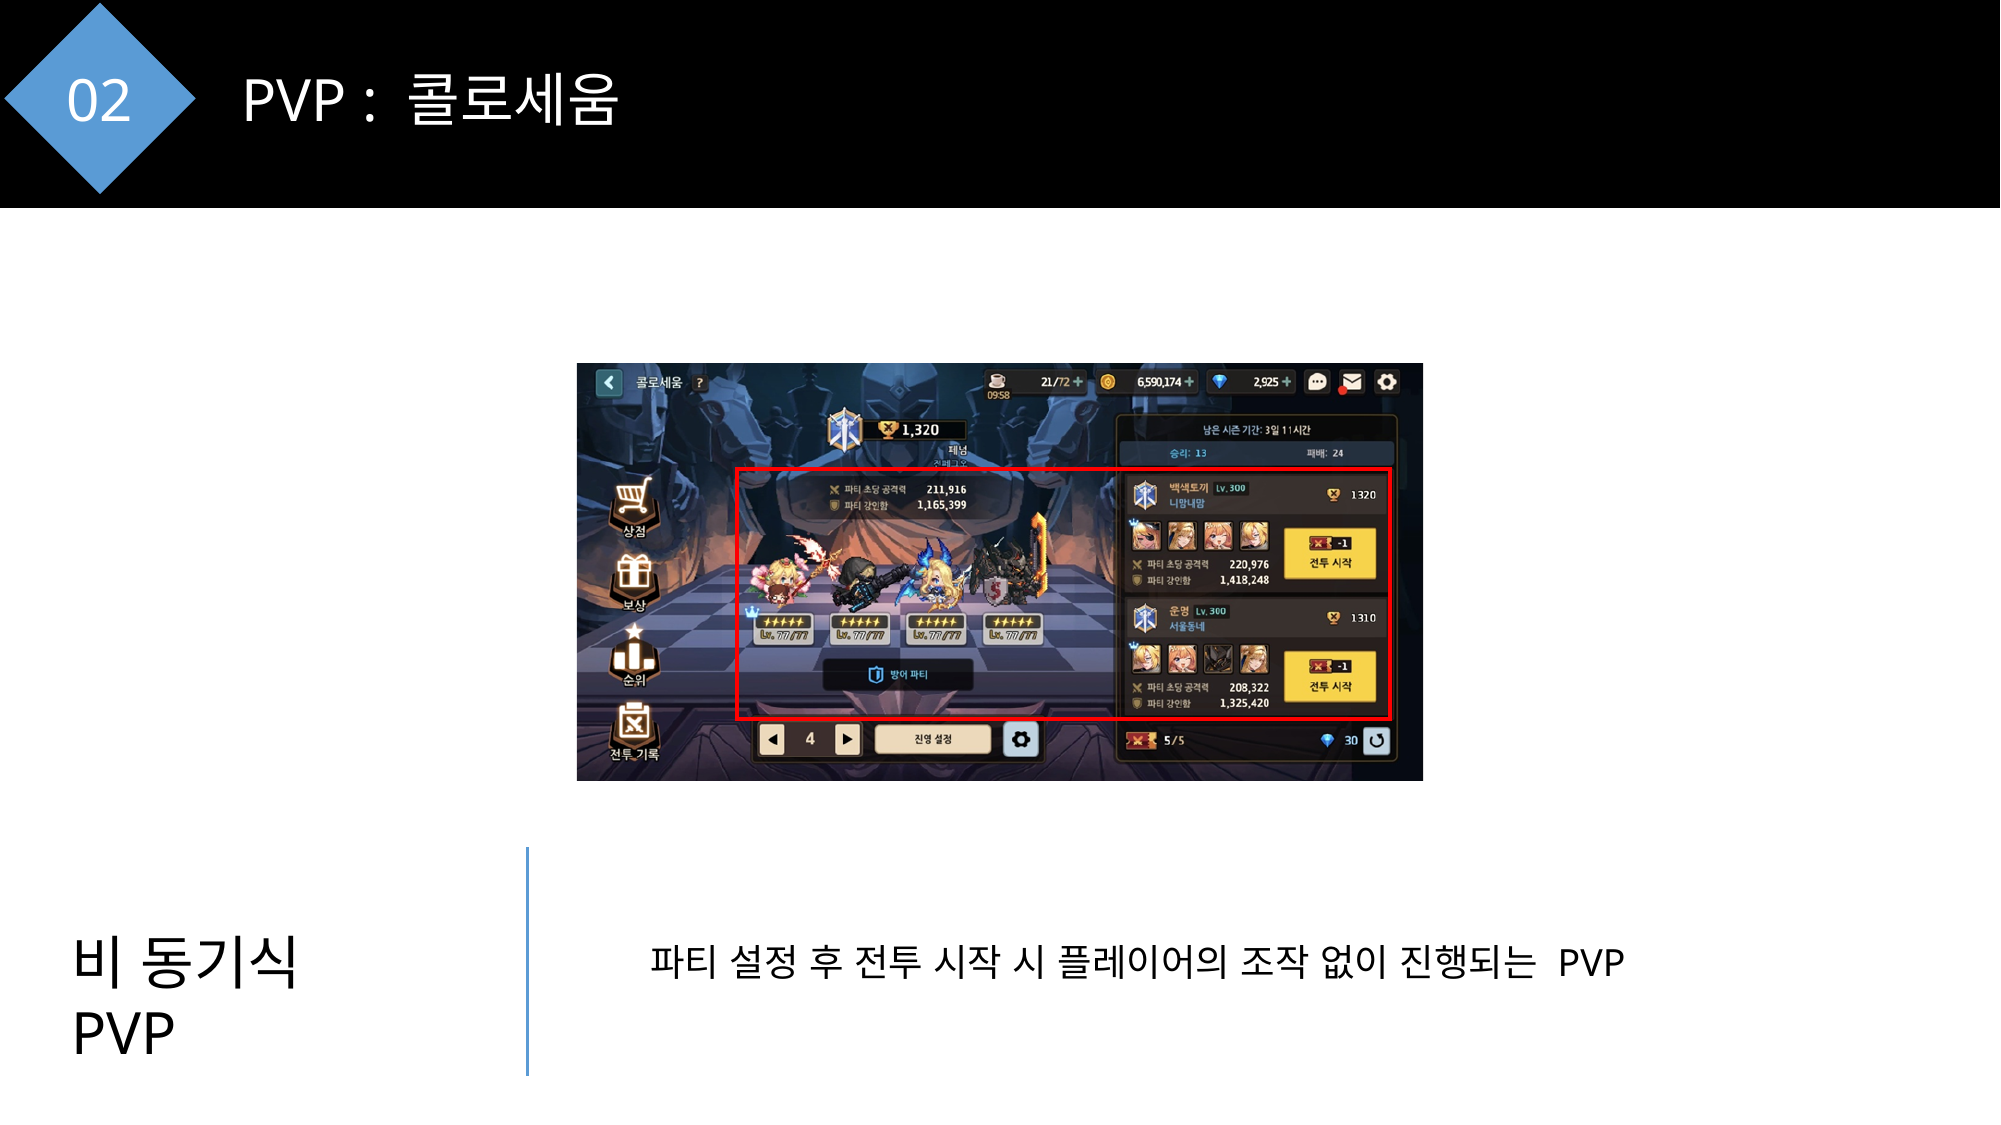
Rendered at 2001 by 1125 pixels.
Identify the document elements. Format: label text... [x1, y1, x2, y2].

text_box [0, 0, 2000, 209]
text_box 비 동기식 PVP [56, 918, 449, 1074]
text_box PVP : 콜로세움 [226, 55, 936, 141]
text_box 파티 설정 후 전투 시작 시 플레이어의 조작 없이 진행되는 PVP [635, 931, 1847, 992]
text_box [32, 30, 168, 167]
picture [576, 363, 1424, 781]
